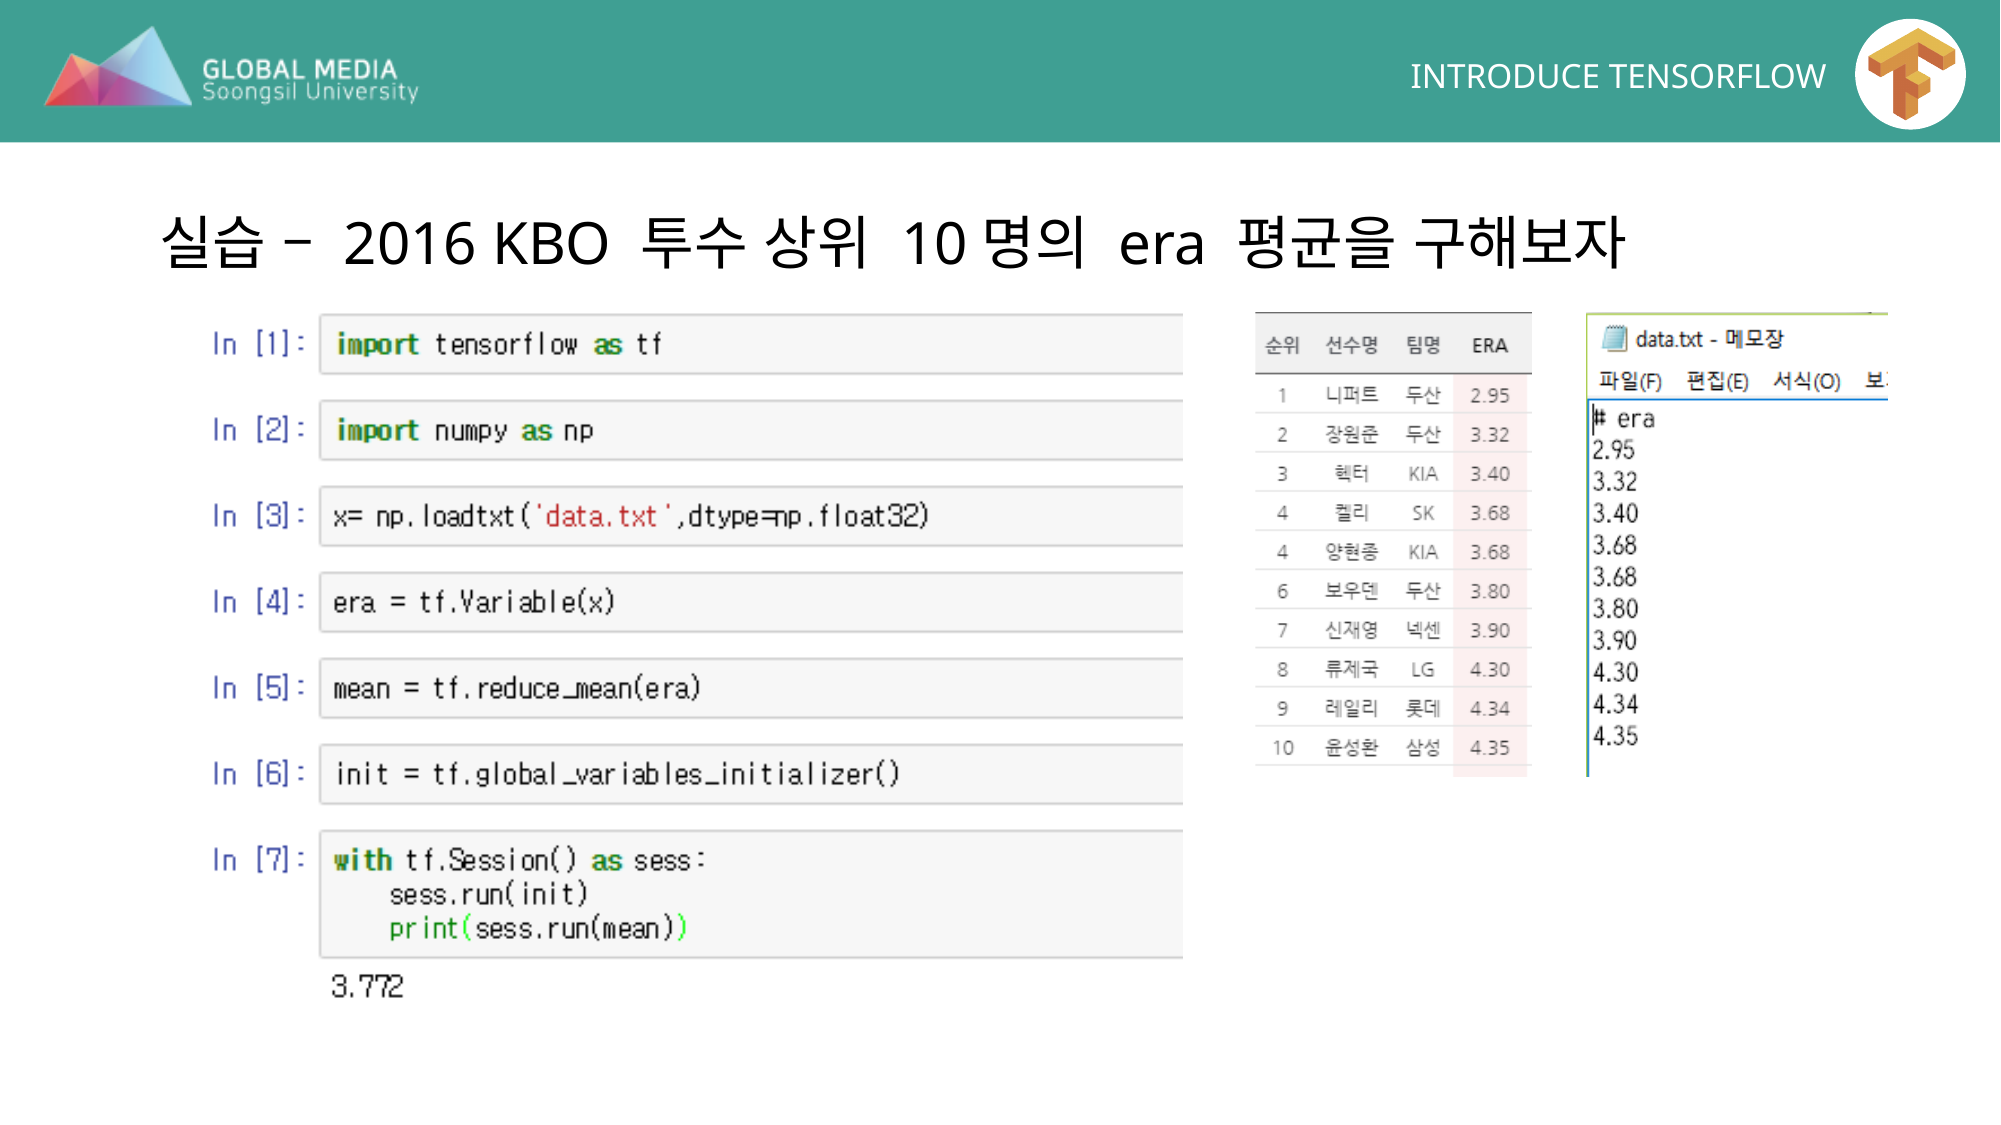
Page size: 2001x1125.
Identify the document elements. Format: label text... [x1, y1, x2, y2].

picture [34, 18, 435, 121]
picture [155, 312, 1183, 1025]
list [1254, 312, 1532, 777]
picture [1864, 27, 1958, 121]
text_box 실습 – 2016 KBO 투수 상위 10명의 era 평균을 구해보자 [144, 136, 1870, 354]
picture [1585, 312, 1888, 777]
